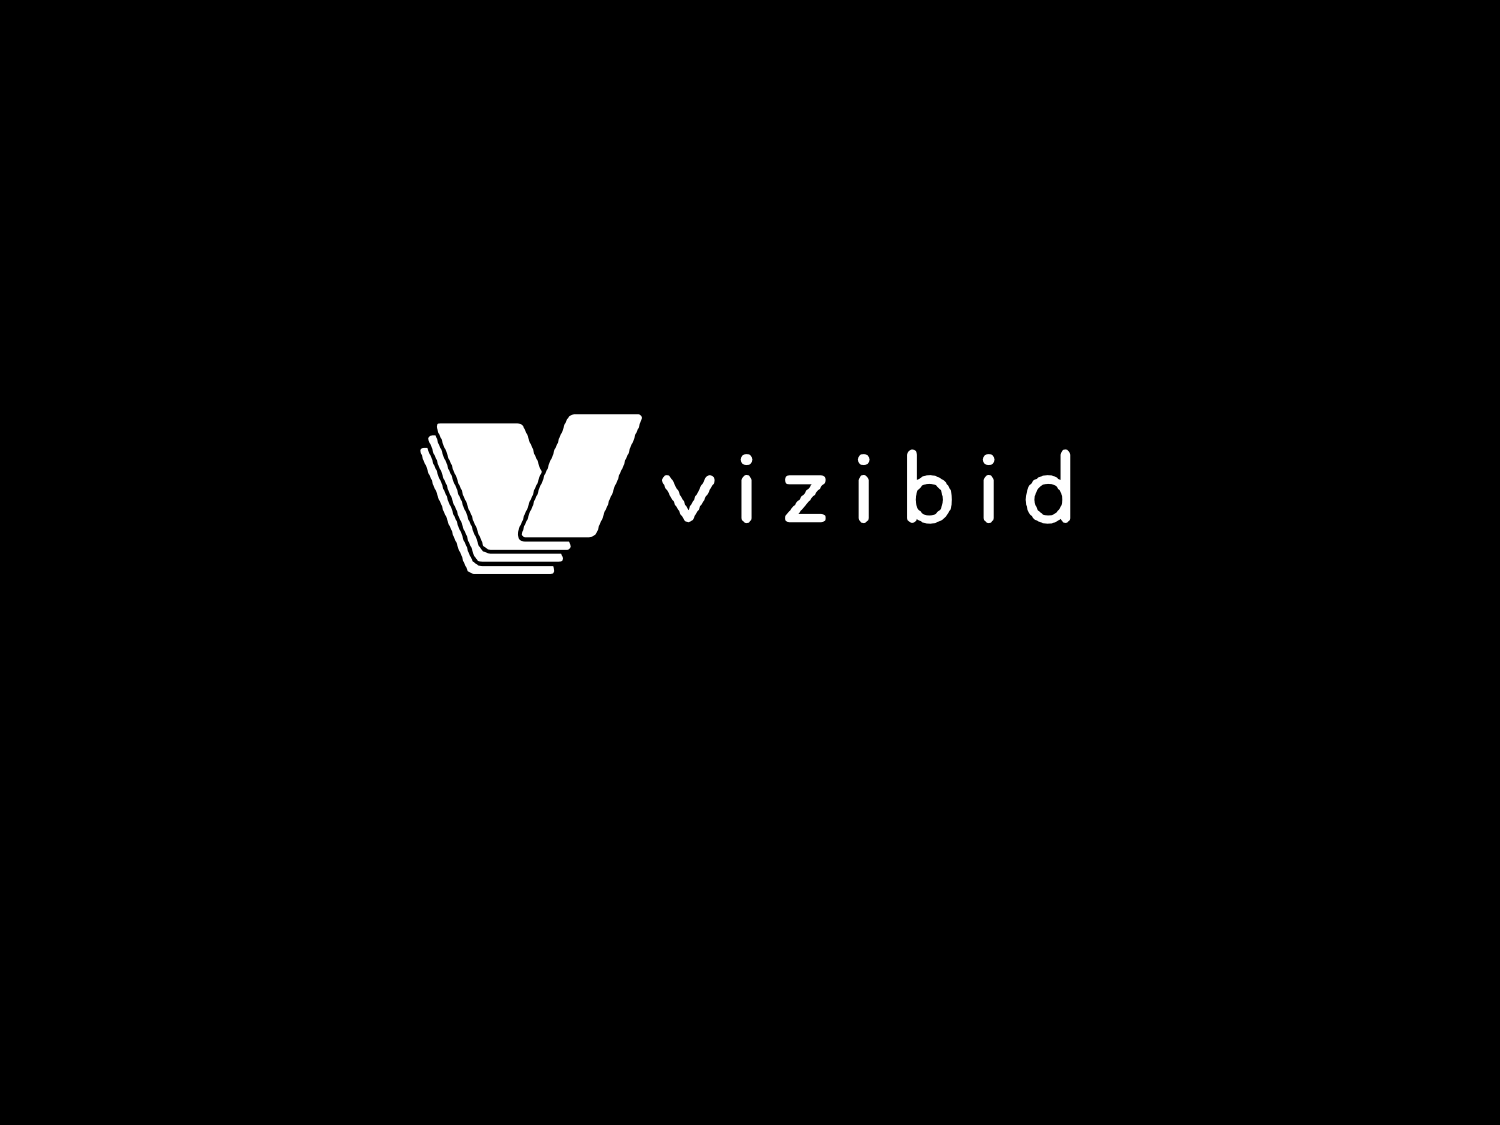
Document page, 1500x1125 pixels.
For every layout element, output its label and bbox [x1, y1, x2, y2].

picture [362, 362, 1143, 623]
